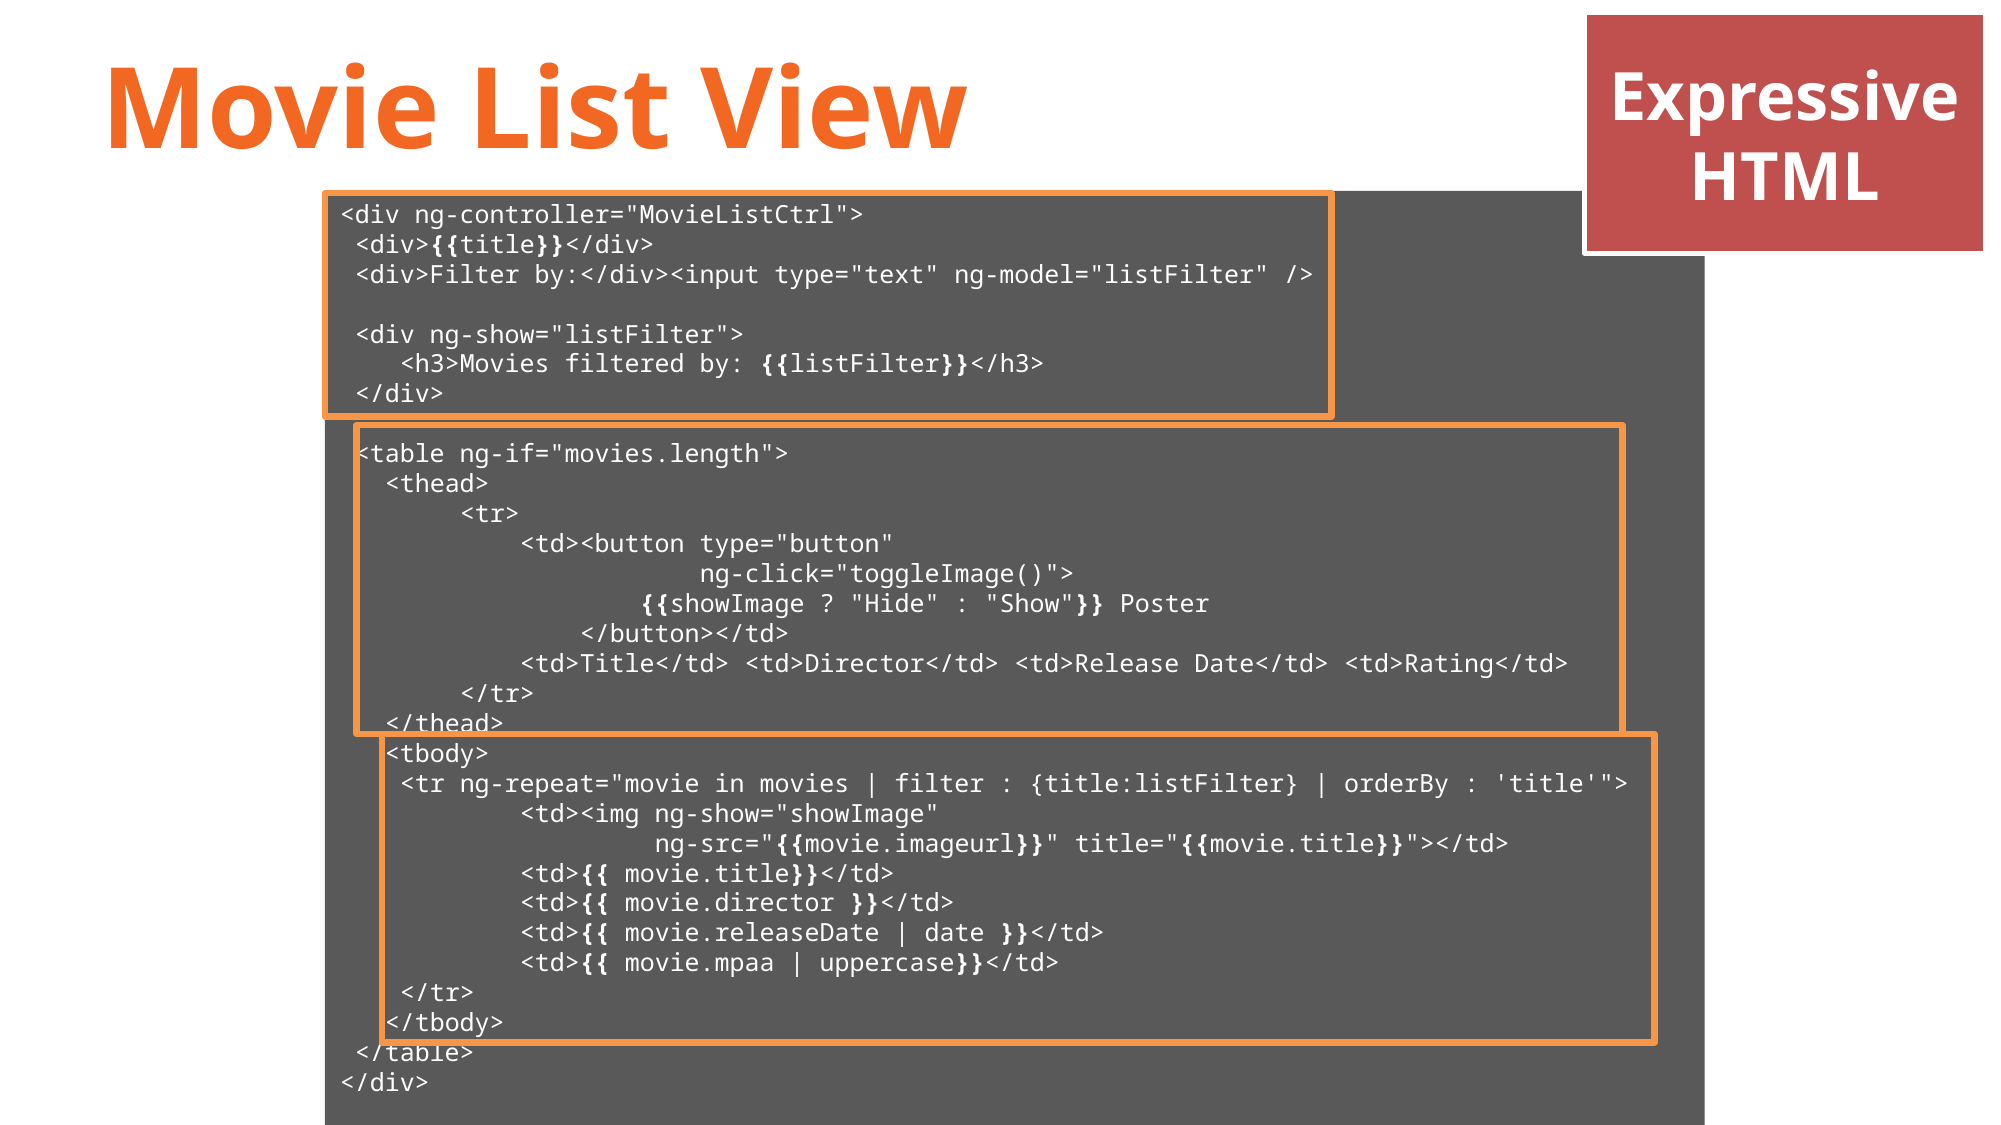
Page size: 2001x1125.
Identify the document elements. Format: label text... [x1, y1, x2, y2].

text_box Expressive HTML [1582, 11, 1987, 256]
text_box [323, 191, 1333, 419]
title Movie List View [101, 30, 1582, 199]
text_box [354, 423, 1625, 736]
text_box [380, 732, 1657, 1045]
text_box <div ng-controller="MovieListCtrl"> <div>{{title}}</div> <div>Filter by:</div><input type="text" ng-model="listFilter" /> <div ng-show="listFilter"> <h3>Movies filtered by: {{listFilter}}</h3> </div> <table ng-if="movies.length"> <thead> <tr> <td><button type="button" ng-click="toggleImage()"> {{showImage ? "Hide" : "Show"}} Poster </button></td> <td>Title</td> <td>Director</td> <td>Release Date</td> <td>Rating</td> </tr> </thead> <tbody> <tr ng-repeat="movie in movies | filter : {title:listFilter} | orderBy : 'title'"> <td><img ng-show="showImage" ng-src="{{movie.imageurl}}" title="{{movie.title}}"></td> <td>{{ movie.title}}</td> <td>{{ movie.director }}</td> <td>{{ movie.releaseDate | date }}</td> <td>{{ movie.mpaa | uppercase}}</td> </tr> </tbody> </table> </div> [323, 189, 1707, 1125]
